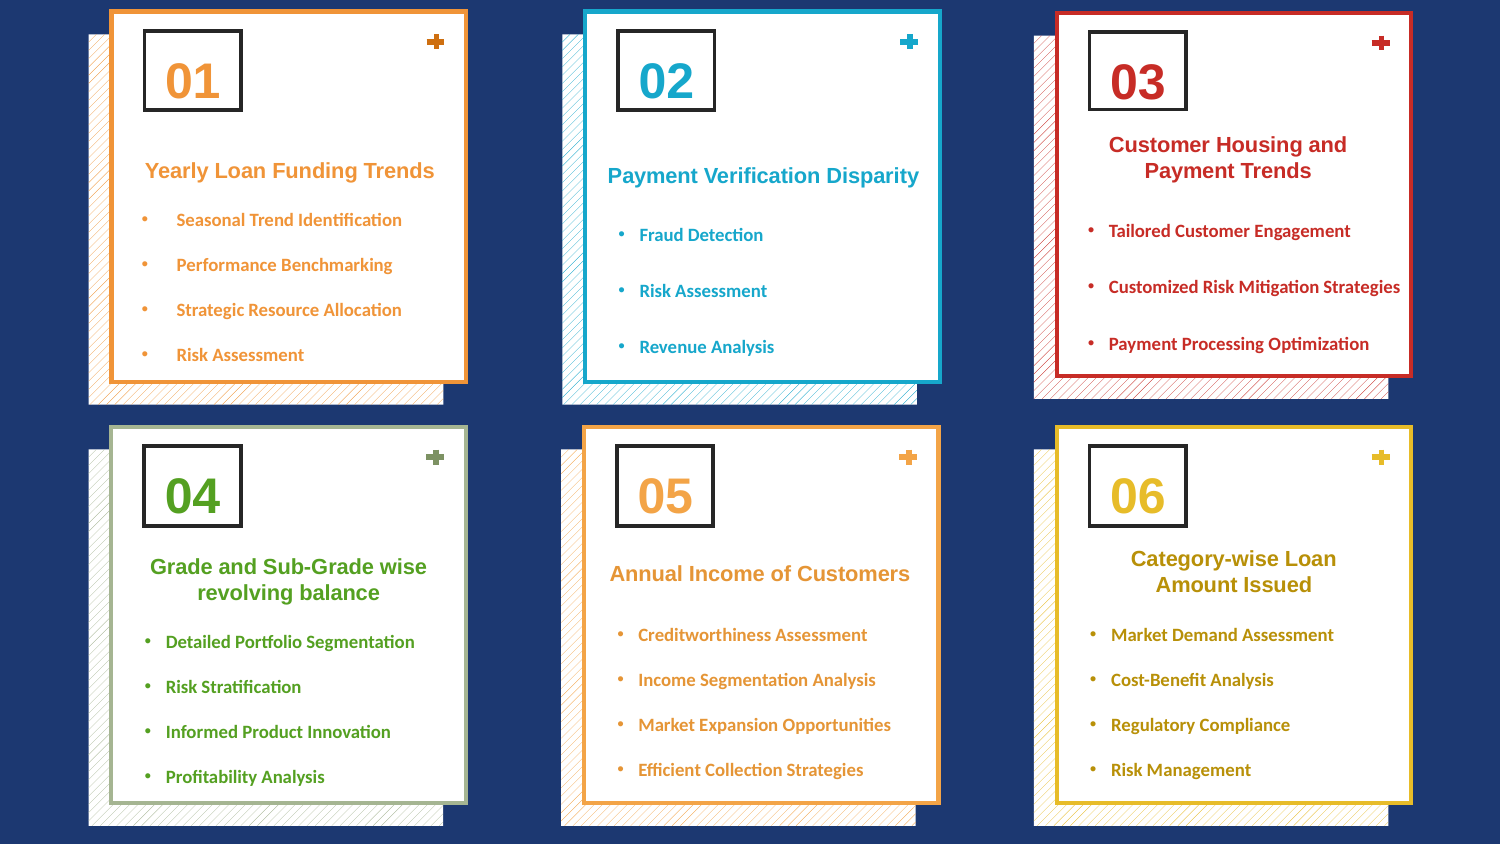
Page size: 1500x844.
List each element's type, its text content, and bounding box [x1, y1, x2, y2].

text_box 02 [609, 40, 724, 116]
text_box [561, 449, 916, 826]
text_box [1056, 426, 1412, 803]
text_box [144, 446, 241, 527]
text_box 06 [1080, 455, 1195, 531]
text_box [1033, 449, 1389, 826]
text_box [616, 446, 714, 527]
text_box Tailored Customer Engagement Customized Risk Mitigation Strategies Payment Processing Optimization [1073, 177, 1425, 362]
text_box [1069, 122, 1393, 289]
text_box [111, 10, 467, 383]
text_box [1075, 537, 1393, 784]
text_box [1056, 12, 1412, 377]
text_box [1088, 31, 1187, 110]
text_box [898, 449, 917, 465]
text_box [143, 30, 242, 111]
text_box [582, 551, 938, 784]
text_box 01 [135, 40, 250, 116]
text_box 03 [1080, 41, 1195, 117]
text_box 05 [608, 455, 723, 531]
text_box [111, 426, 466, 803]
text_box [583, 426, 939, 803]
text_box [561, 33, 918, 406]
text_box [426, 34, 445, 50]
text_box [900, 34, 918, 50]
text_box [426, 449, 445, 465]
text_box 04 [135, 455, 250, 531]
text_box [1033, 35, 1389, 400]
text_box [1371, 449, 1390, 465]
text_box [88, 33, 444, 406]
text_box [592, 140, 969, 358]
text_box [617, 30, 715, 111]
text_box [129, 545, 448, 791]
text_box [126, 136, 561, 369]
text_box [88, 449, 444, 826]
text_box [584, 10, 941, 383]
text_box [1371, 35, 1390, 51]
text_box [1089, 446, 1187, 527]
